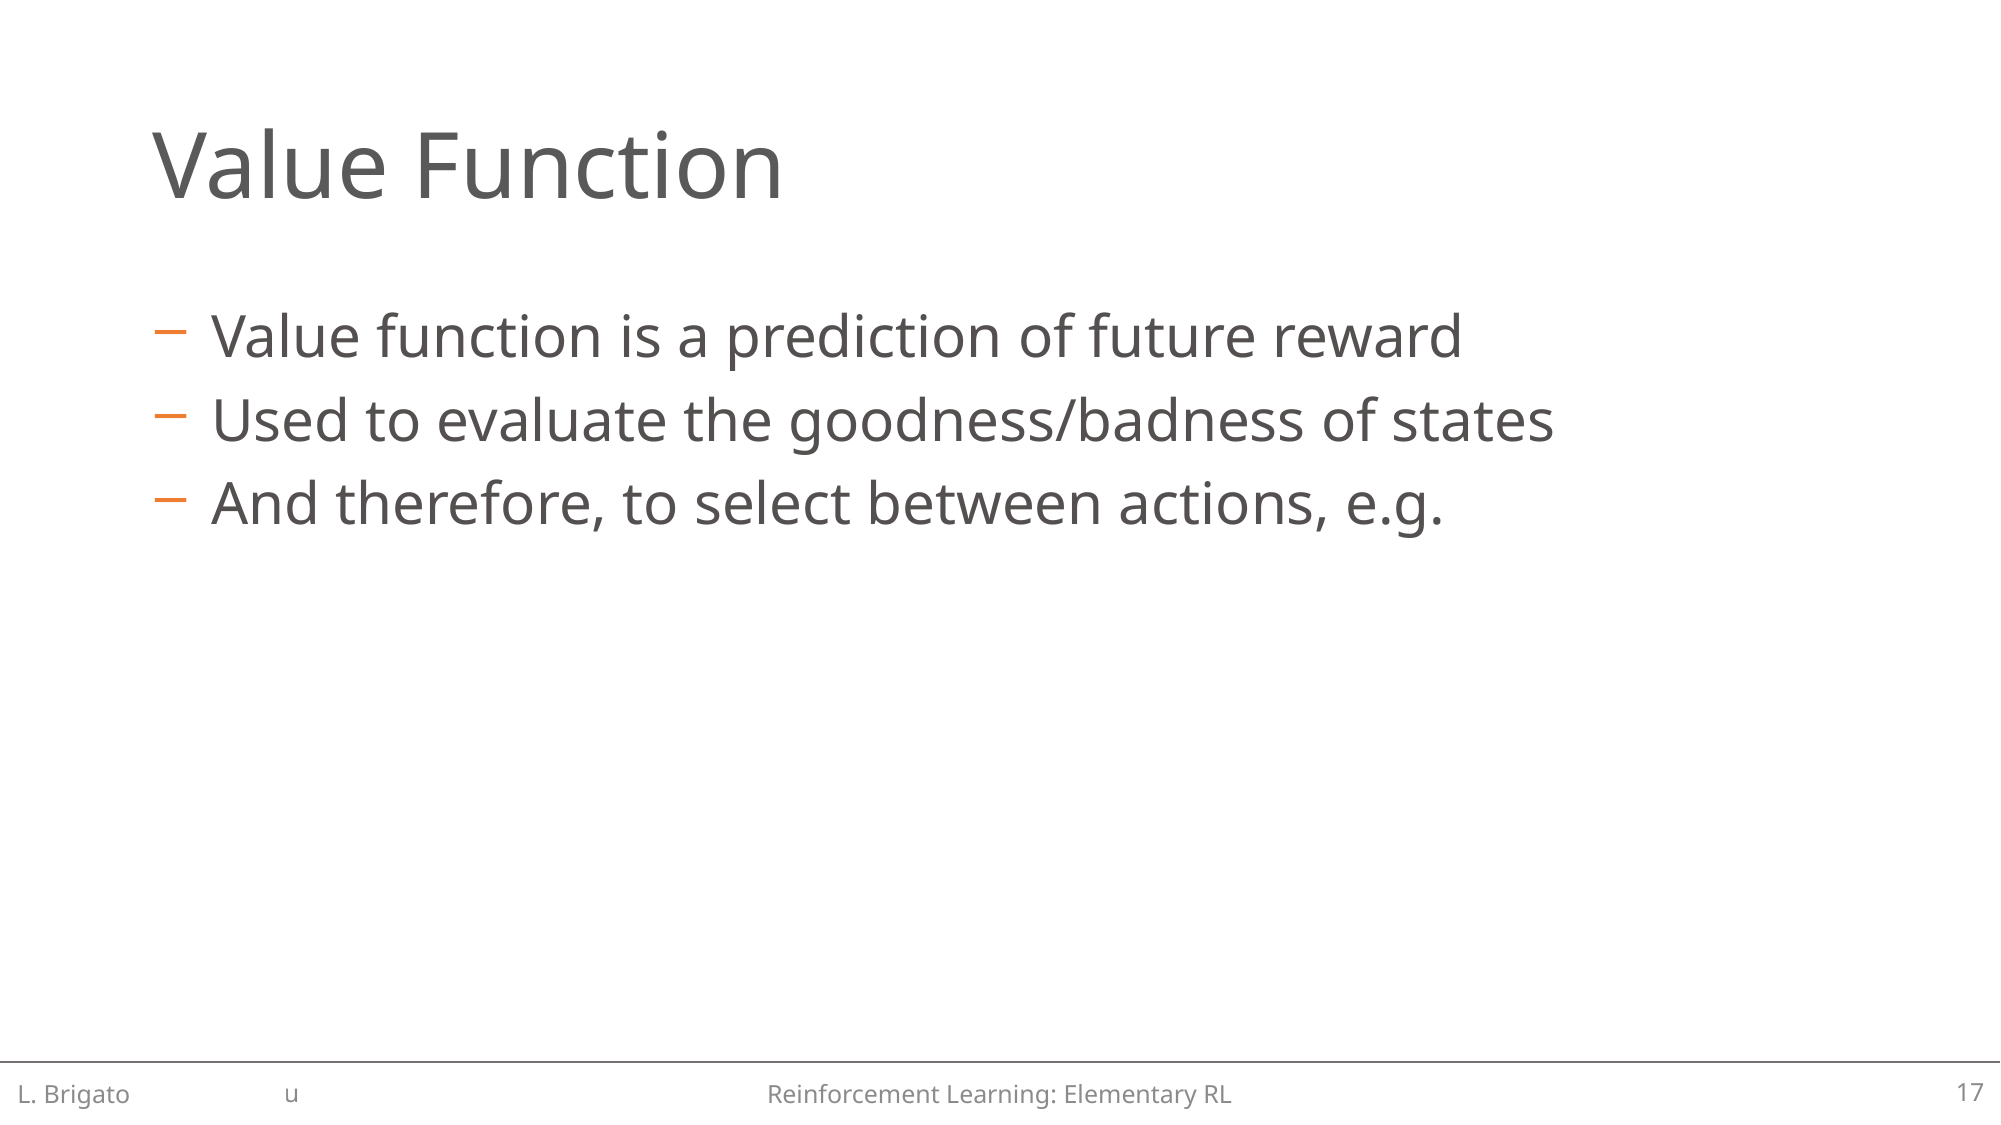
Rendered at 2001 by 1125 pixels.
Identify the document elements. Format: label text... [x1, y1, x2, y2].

title Value Function [137, 59, 1863, 278]
text_box Reinforcement Learning: Elementary RL [662, 1063, 1338, 1124]
slide_number 17 [1549, 1063, 2000, 1124]
text_box L. Brigato [2, 1063, 287, 1124]
